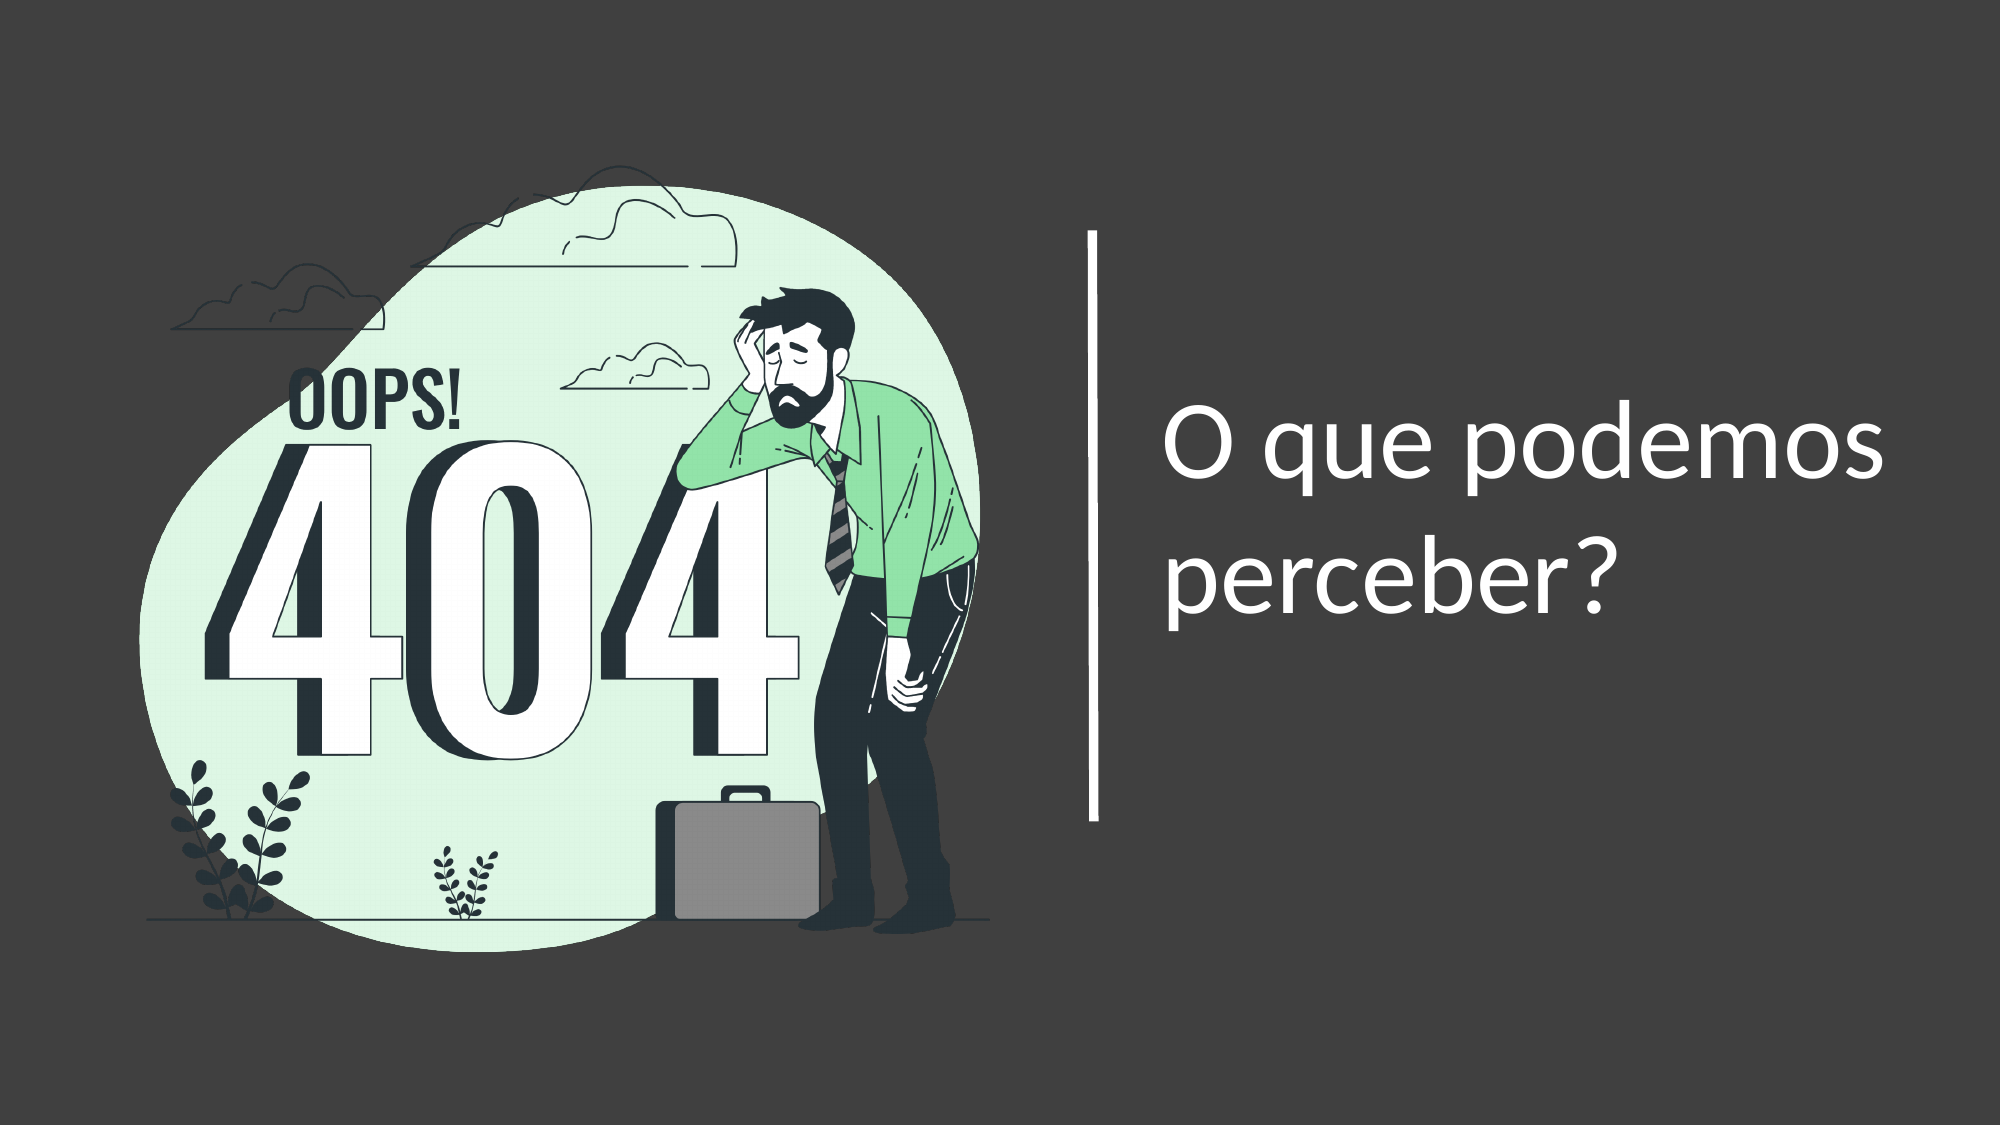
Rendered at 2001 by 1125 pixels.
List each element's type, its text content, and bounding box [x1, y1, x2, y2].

picture [109, 92, 1020, 1005]
text_box O que podemos perceber? [1146, 358, 2000, 644]
